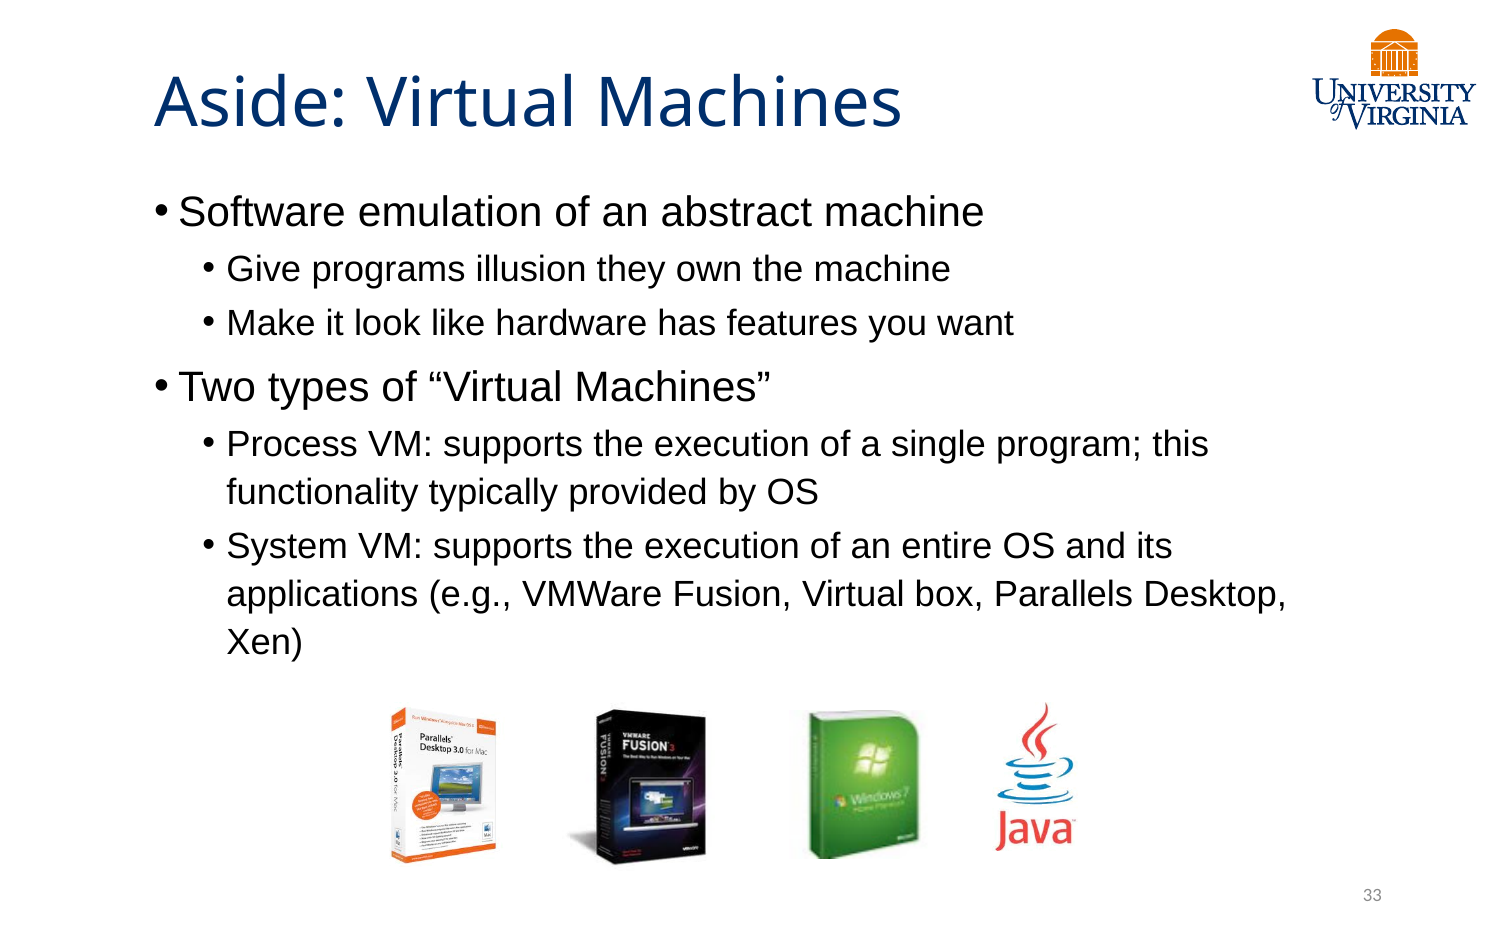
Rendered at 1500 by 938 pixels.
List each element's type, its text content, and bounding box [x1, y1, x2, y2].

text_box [379, 702, 1110, 875]
title Aside: Virtual Machines [139, 36, 1218, 171]
slide_number 33 [1059, 868, 1397, 919]
list Software emulation of an abstract machine Give programs illusion they own the machine Make it look like hardware has features you want Two types of “Virtual Machines” Process VM: supports the execution of a single program; this functionality typically provided by OS System VM: supports the execution of an entire OS and its applications (e.g., VMWare Fusion, Virtual box, Parallels Desktop, Xen) [139, 171, 1332, 675]
